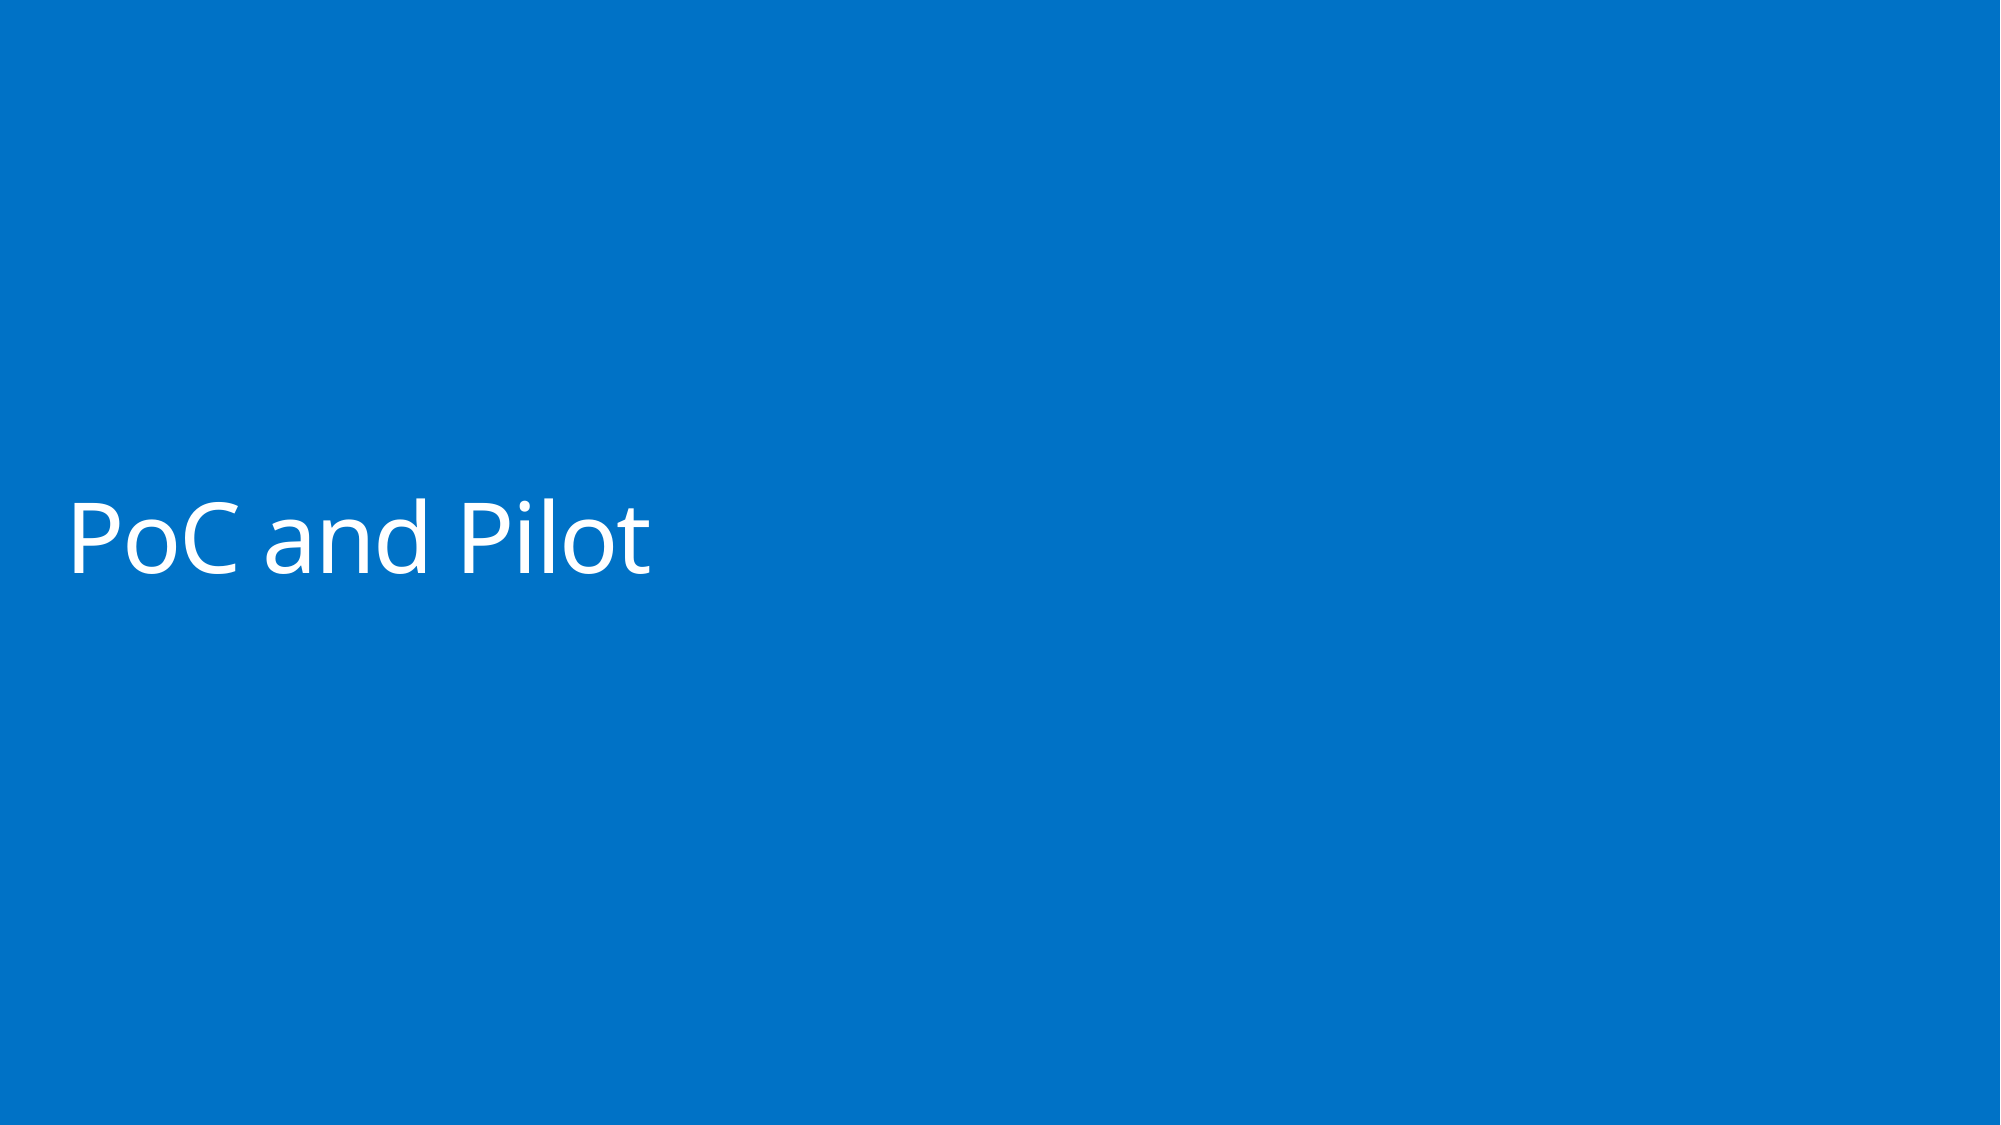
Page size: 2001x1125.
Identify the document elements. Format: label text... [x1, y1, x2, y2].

list PoC and Pilot [64, 468, 897, 595]
